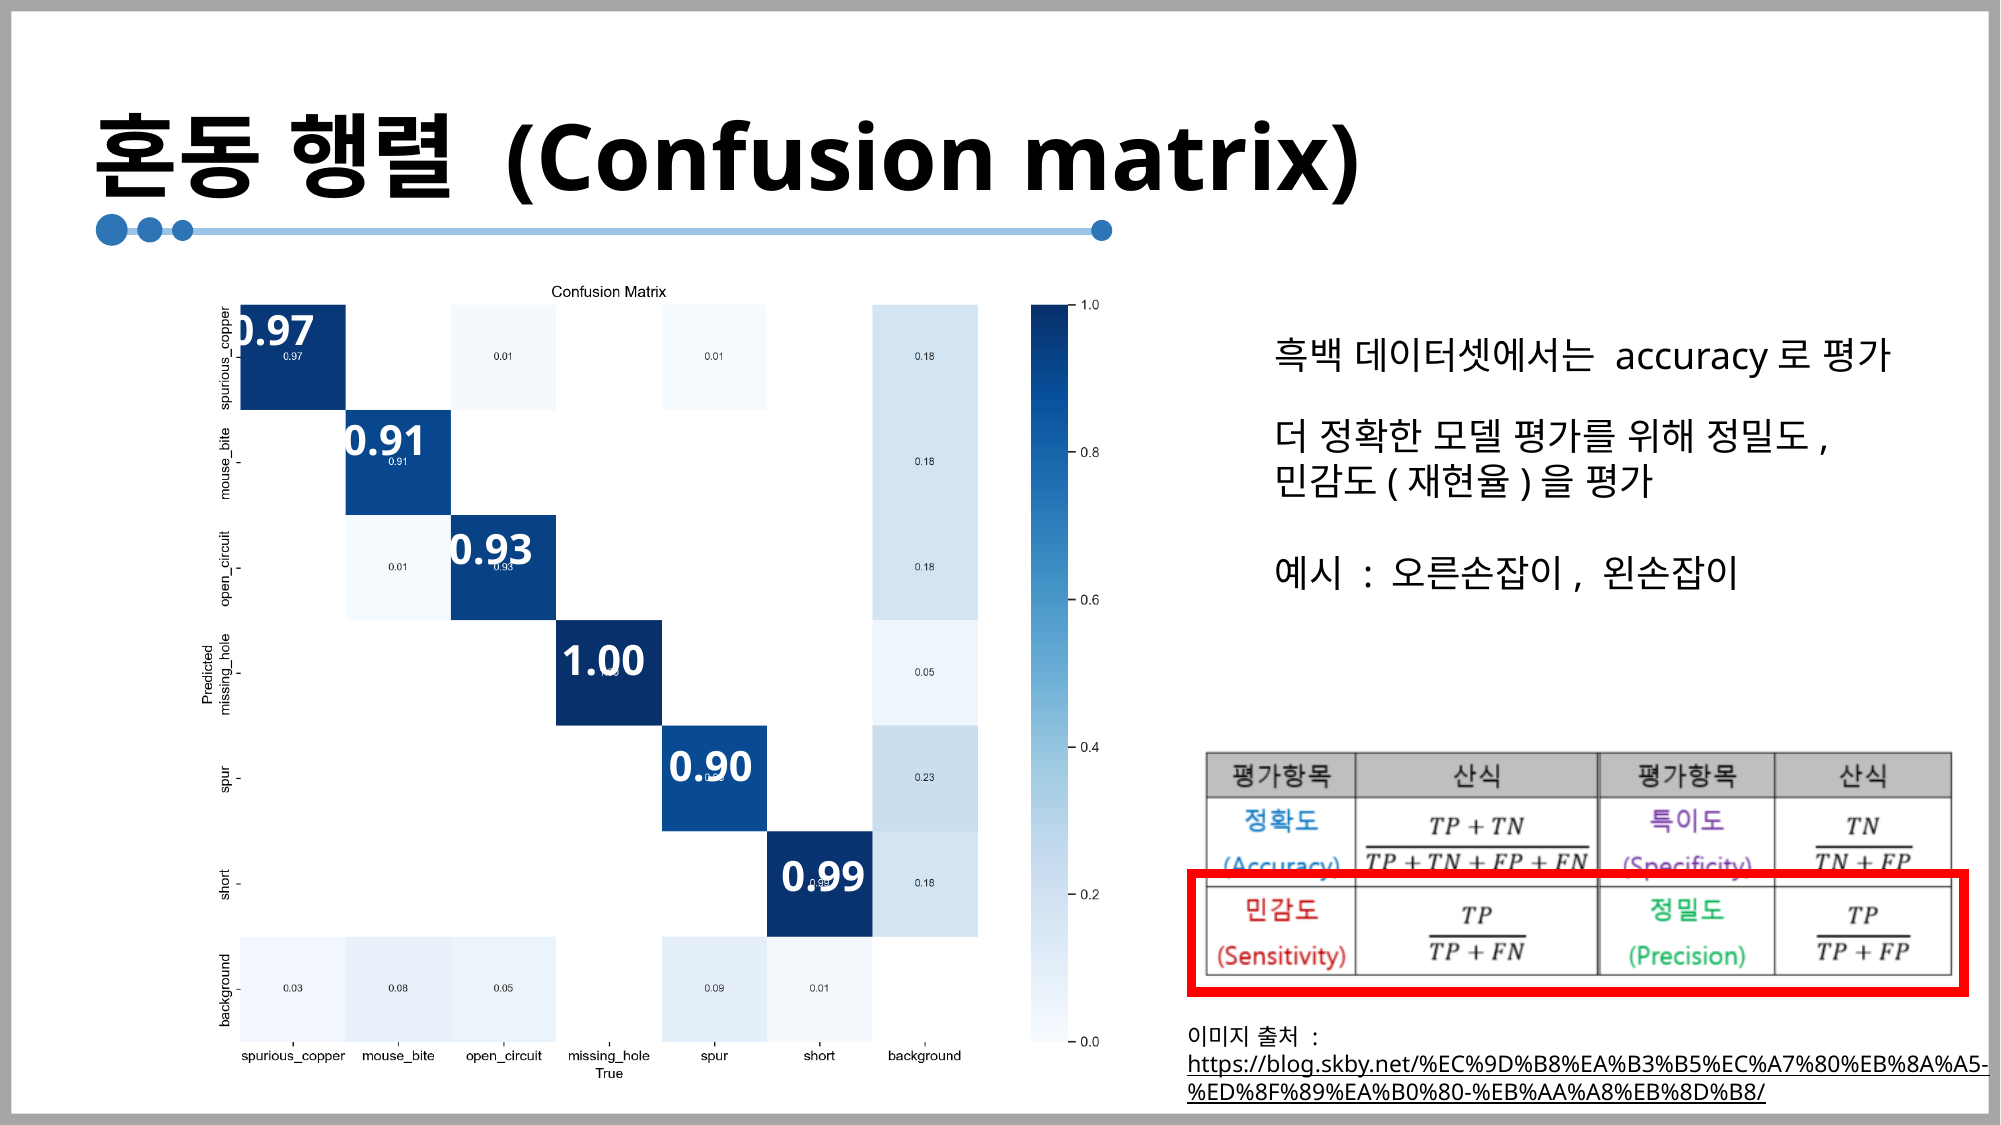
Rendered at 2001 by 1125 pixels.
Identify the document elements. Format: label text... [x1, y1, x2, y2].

title 혼동 행렬 (Confusion matrix) [79, 52, 1804, 270]
text_box 예시 : 오른손잡이, 왼손잡이 [1260, 542, 1943, 602]
picture [104, 269, 1970, 1097]
text_box 더 정확한 모델 평가를 위해 정밀도, 민감도(재현율)을 평가 [1260, 405, 1943, 511]
text_box 흑백 데이터셋에서는 accuracy로 평가 [1260, 325, 1943, 385]
text_box 이미지 출처 : https://blog.skby.net/%EC%9D%B8%EA%B3%B5%EC%A7%80%EB%8A%A5-%ED%8F%89%EA%B0%80-%EB%AA%A8%EB%8D%B8/ [1172, 1014, 2000, 1113]
